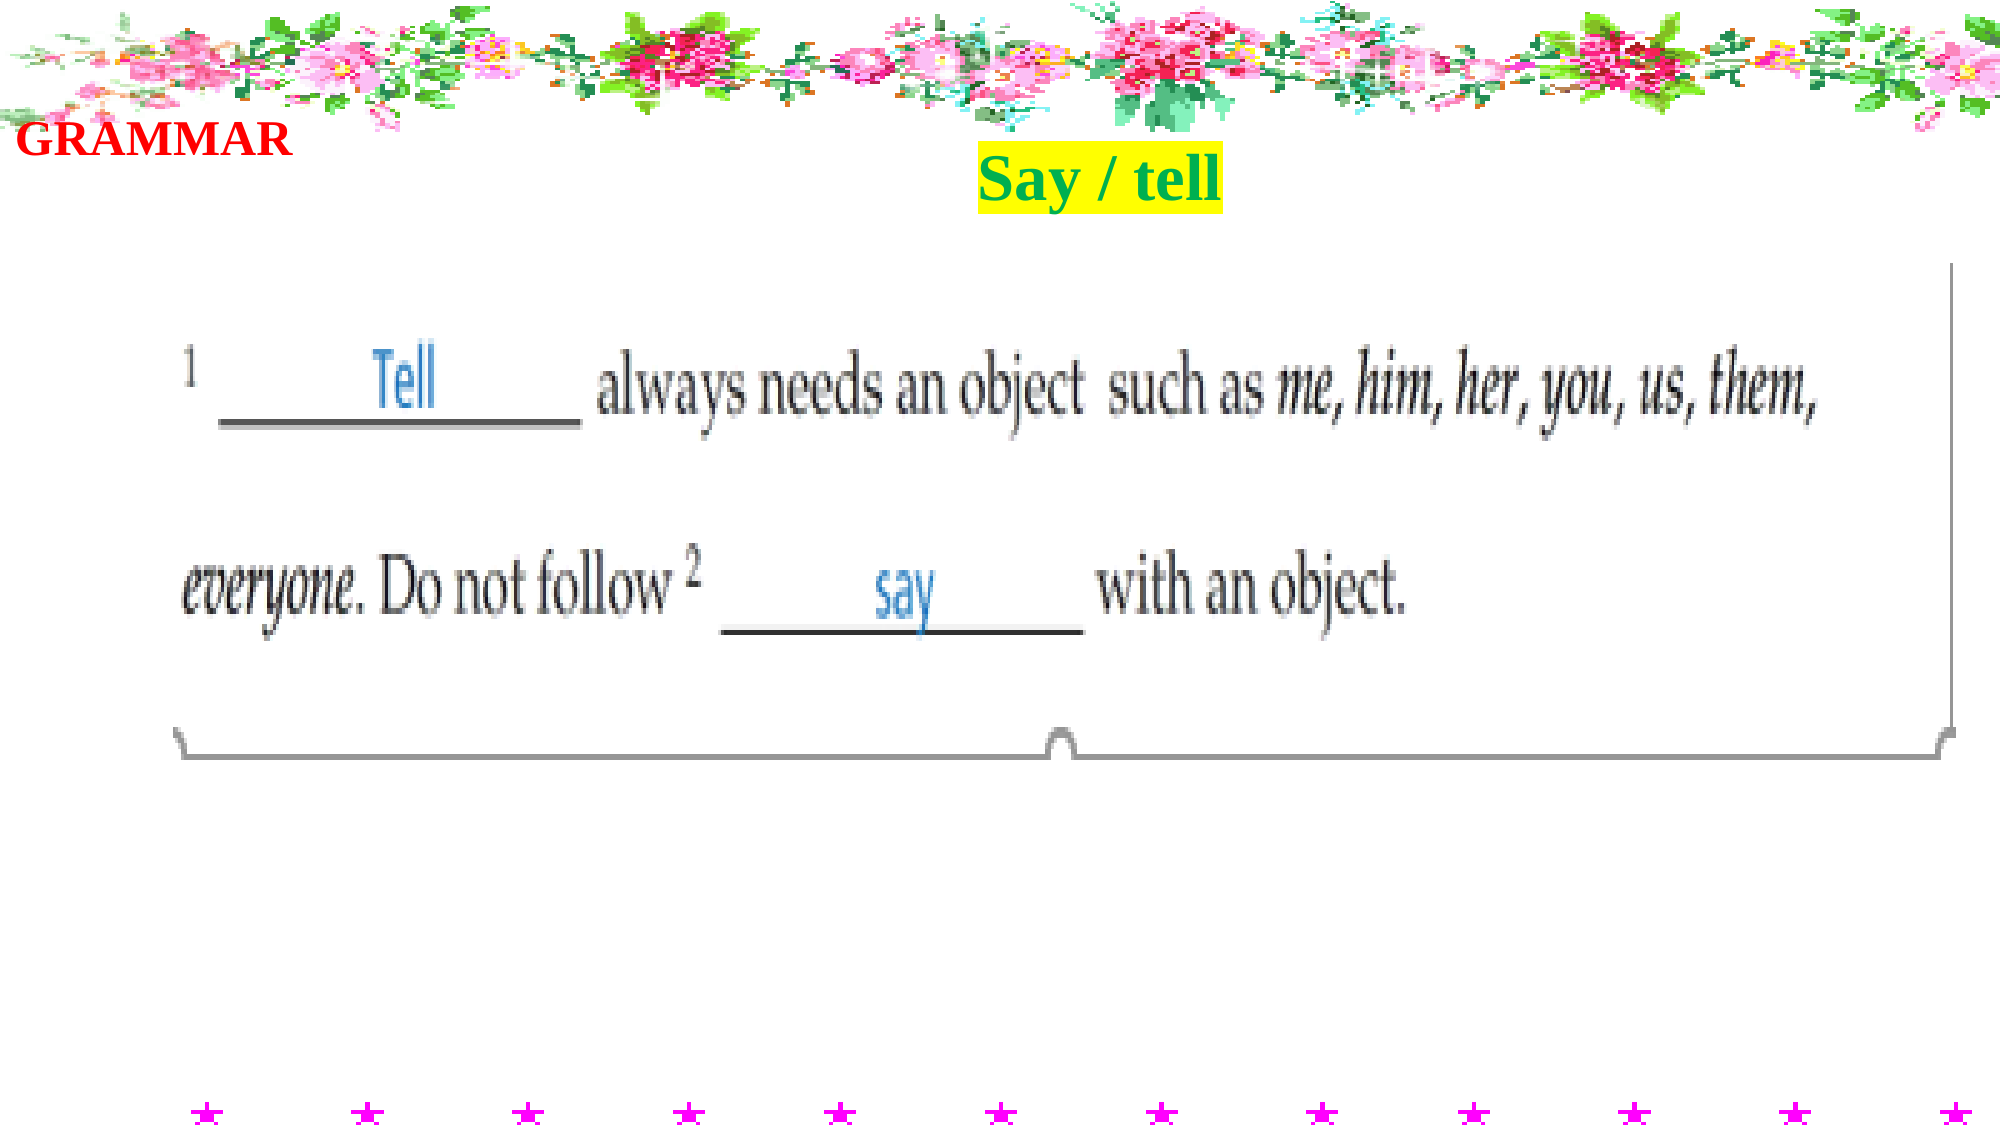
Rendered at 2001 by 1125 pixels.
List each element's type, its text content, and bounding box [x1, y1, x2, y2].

picture [26, 1066, 2000, 1125]
text_box Say / tell [504, 126, 1696, 221]
picture [0, 1, 2000, 135]
picture [157, 263, 1956, 760]
text_box GRAMMAR [0, 98, 316, 173]
